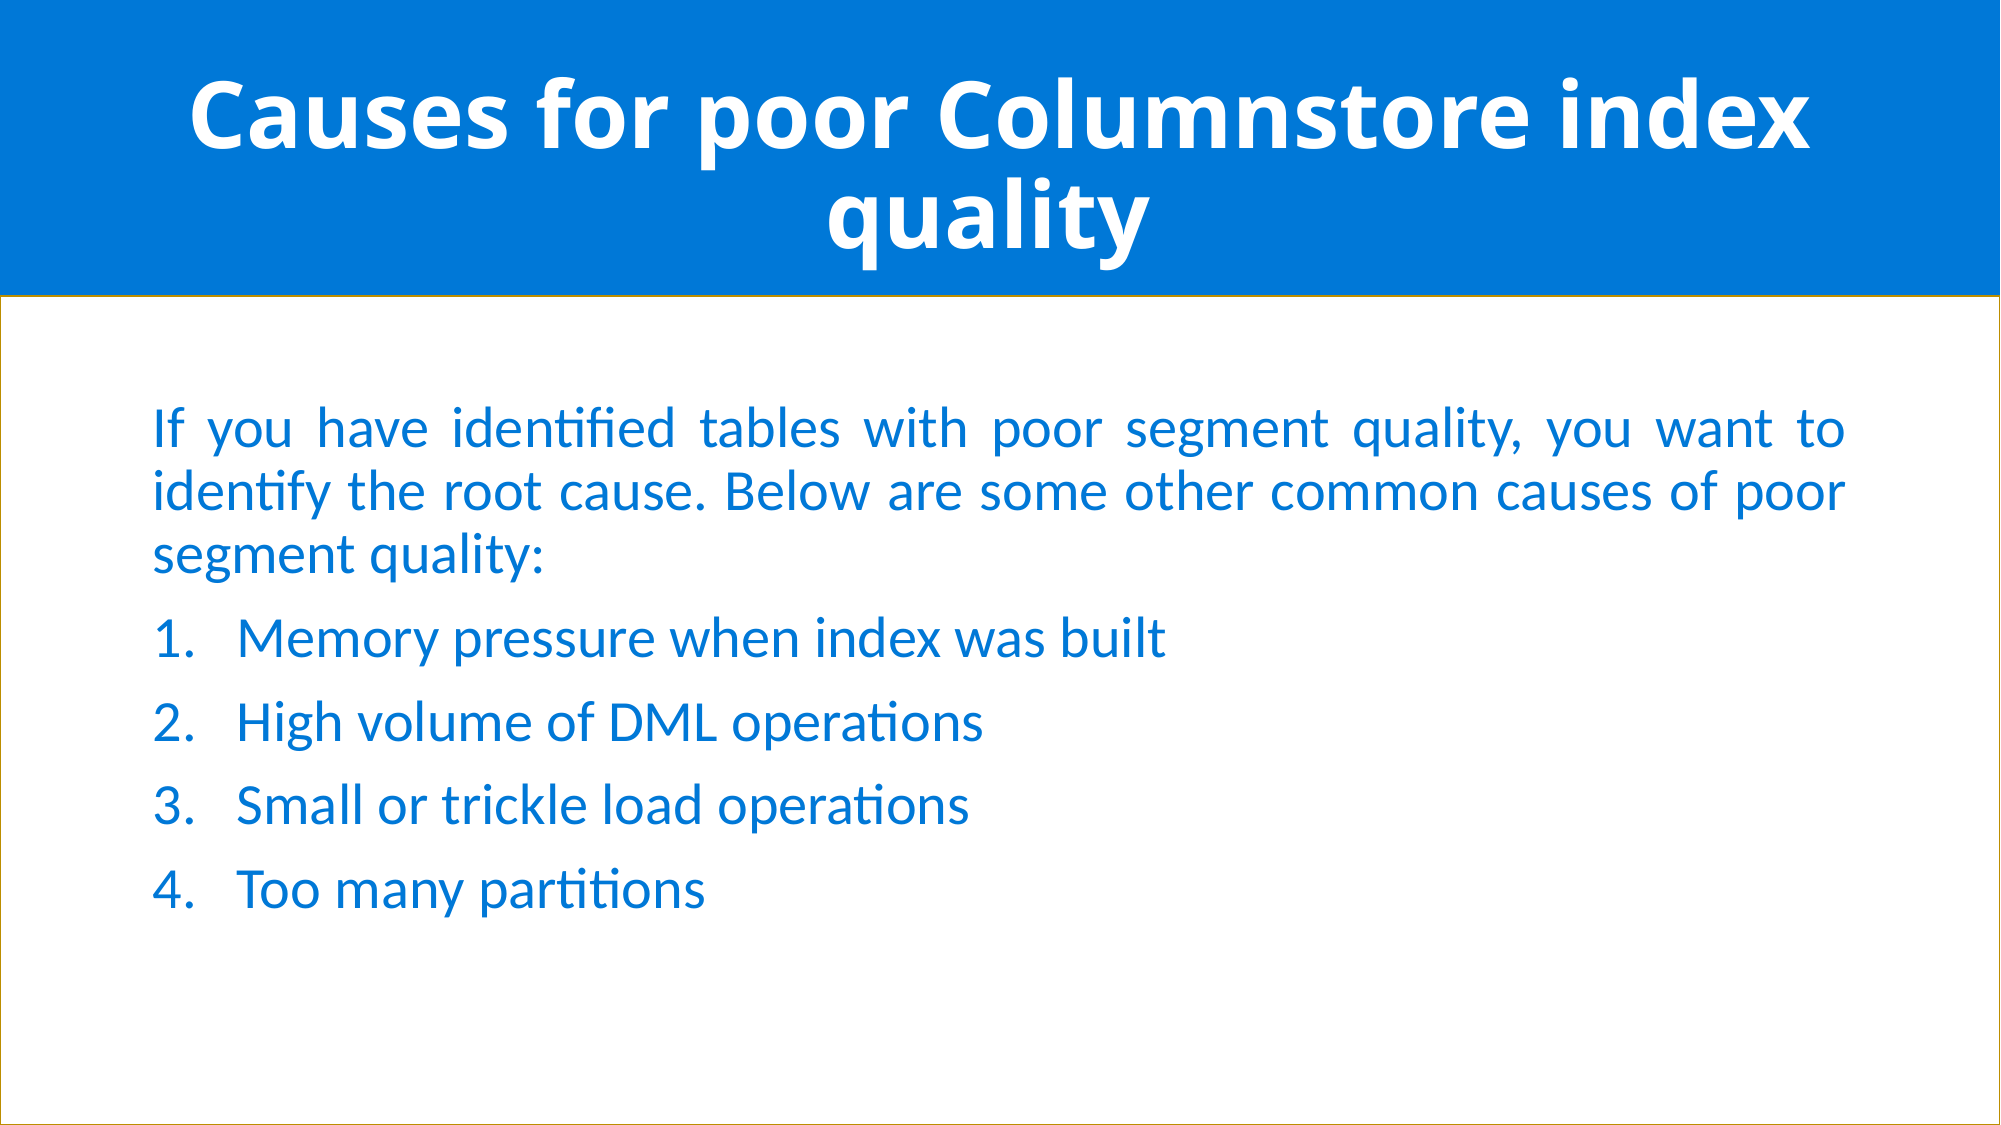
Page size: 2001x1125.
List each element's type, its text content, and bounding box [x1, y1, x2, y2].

text_box [0, 295, 2000, 1125]
list If you have identified tables with poor segment quality, you want to identify the root cause. Below are some other common causes of poor segment quality: Memory pressure when index was built High volume of DML operations Small or trickle load operations Too many partitions [137, 299, 1863, 1014]
title Causes for poor Columnstore index quality [137, 59, 1863, 278]
